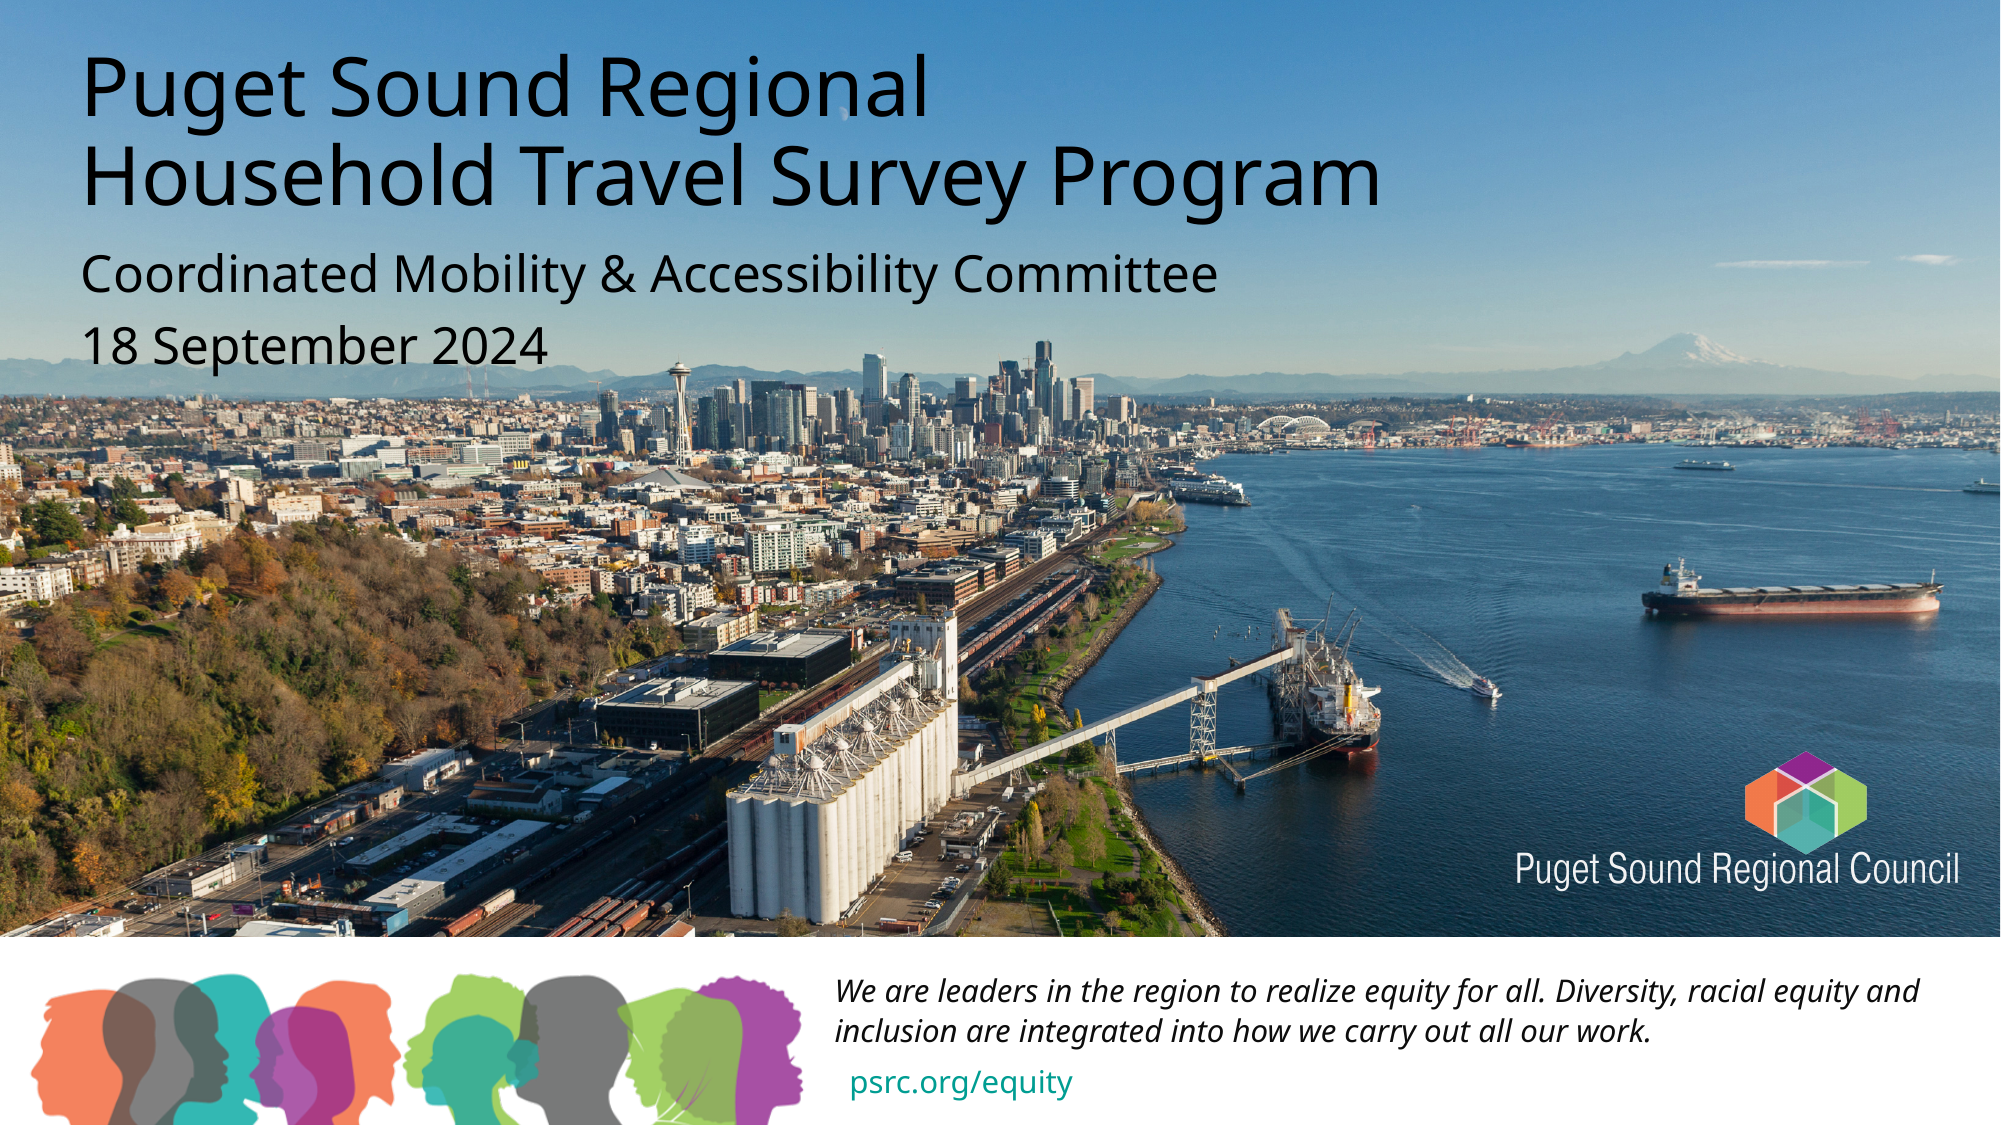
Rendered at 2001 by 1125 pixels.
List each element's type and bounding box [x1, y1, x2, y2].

picture [0, 971, 834, 1125]
picture [0, 0, 2001, 937]
